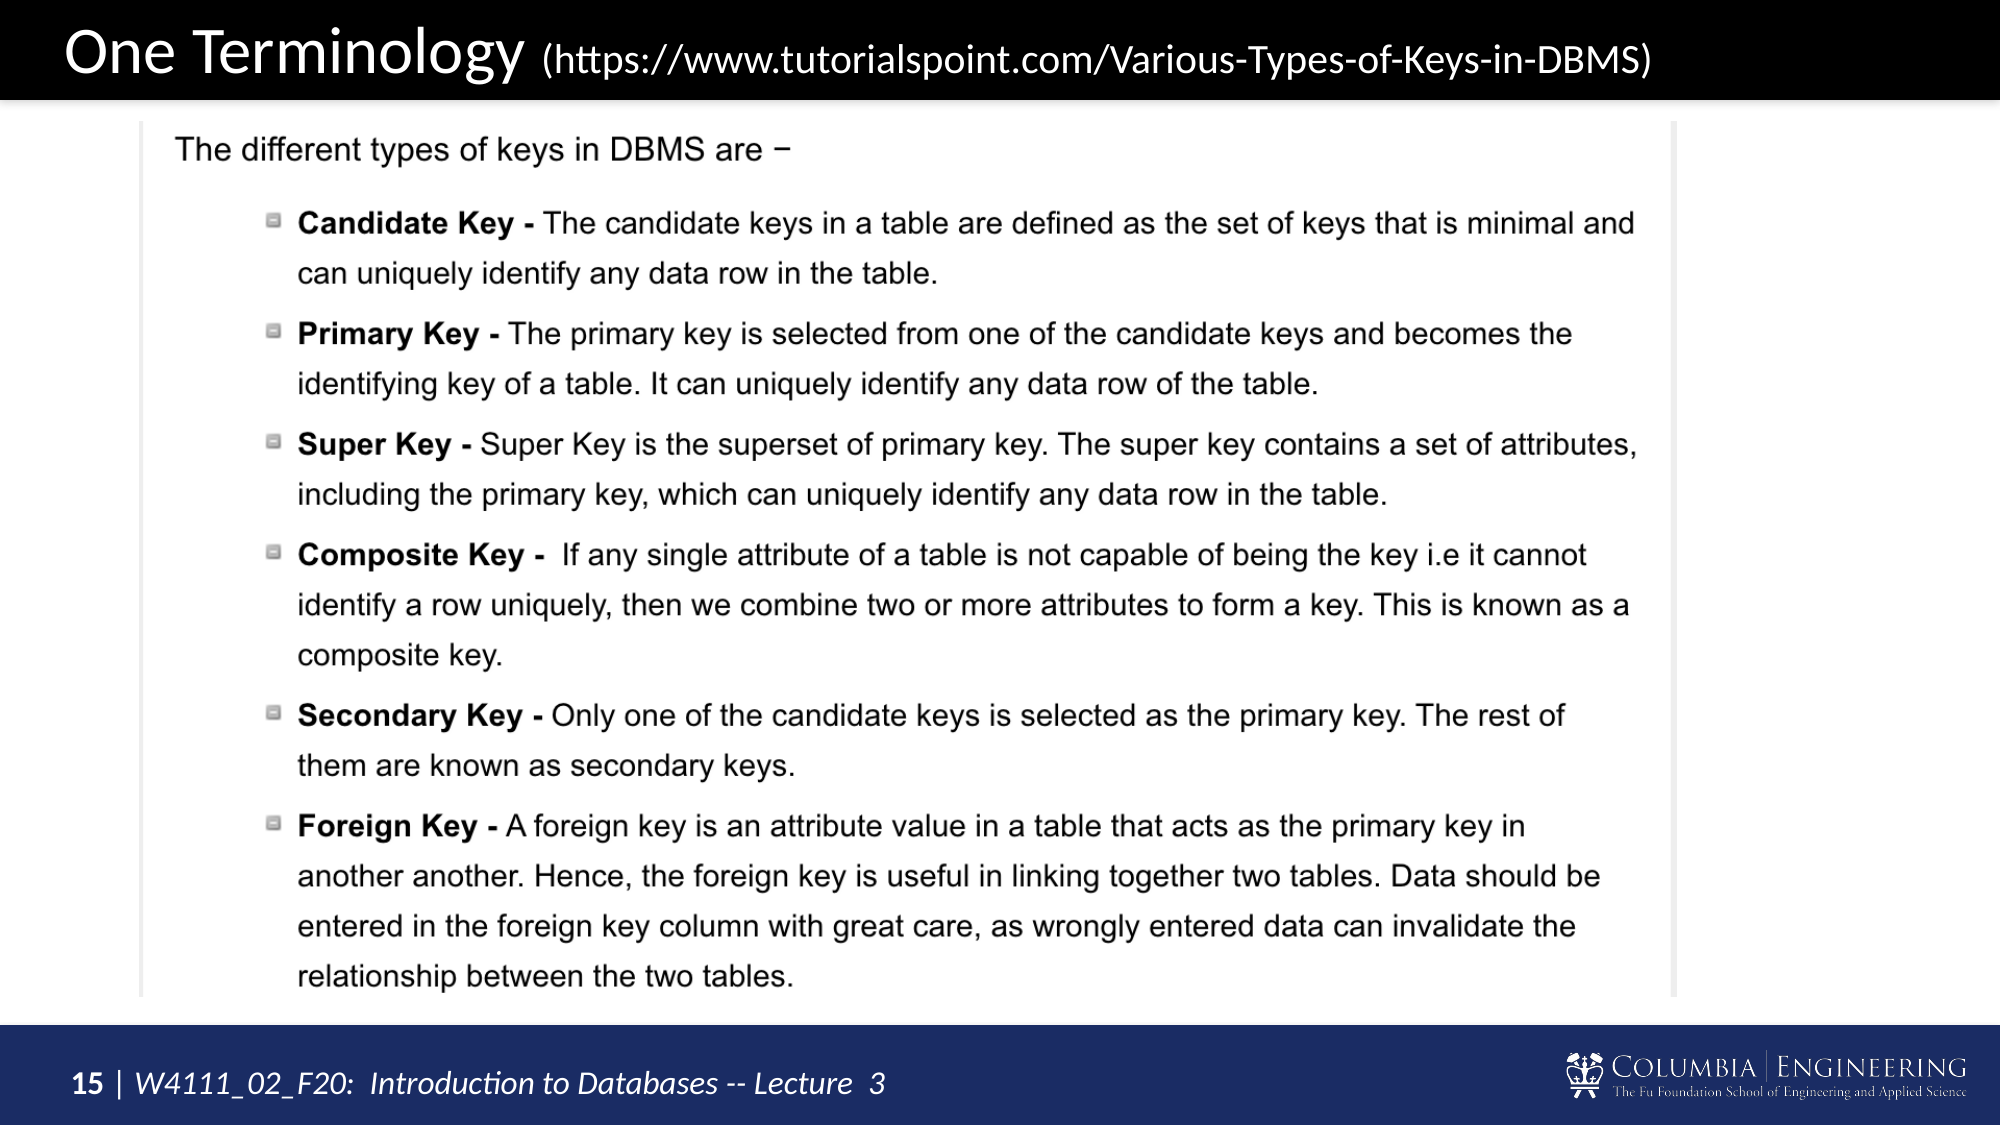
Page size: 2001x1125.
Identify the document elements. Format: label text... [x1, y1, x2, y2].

picture [139, 121, 1677, 997]
text_box One Terminology (https://www.tutorialspoint.com/Various-Types-of-Keys-in-DBMS) [49, 0, 1896, 95]
picture [1566, 1050, 1967, 1100]
text_box [0, 1025, 2000, 1125]
text_box 15 | W4111_02_F20: Introduction to Databases -- Lecture 3 [55, 1027, 1540, 1109]
text_box [0, 0, 2000, 100]
